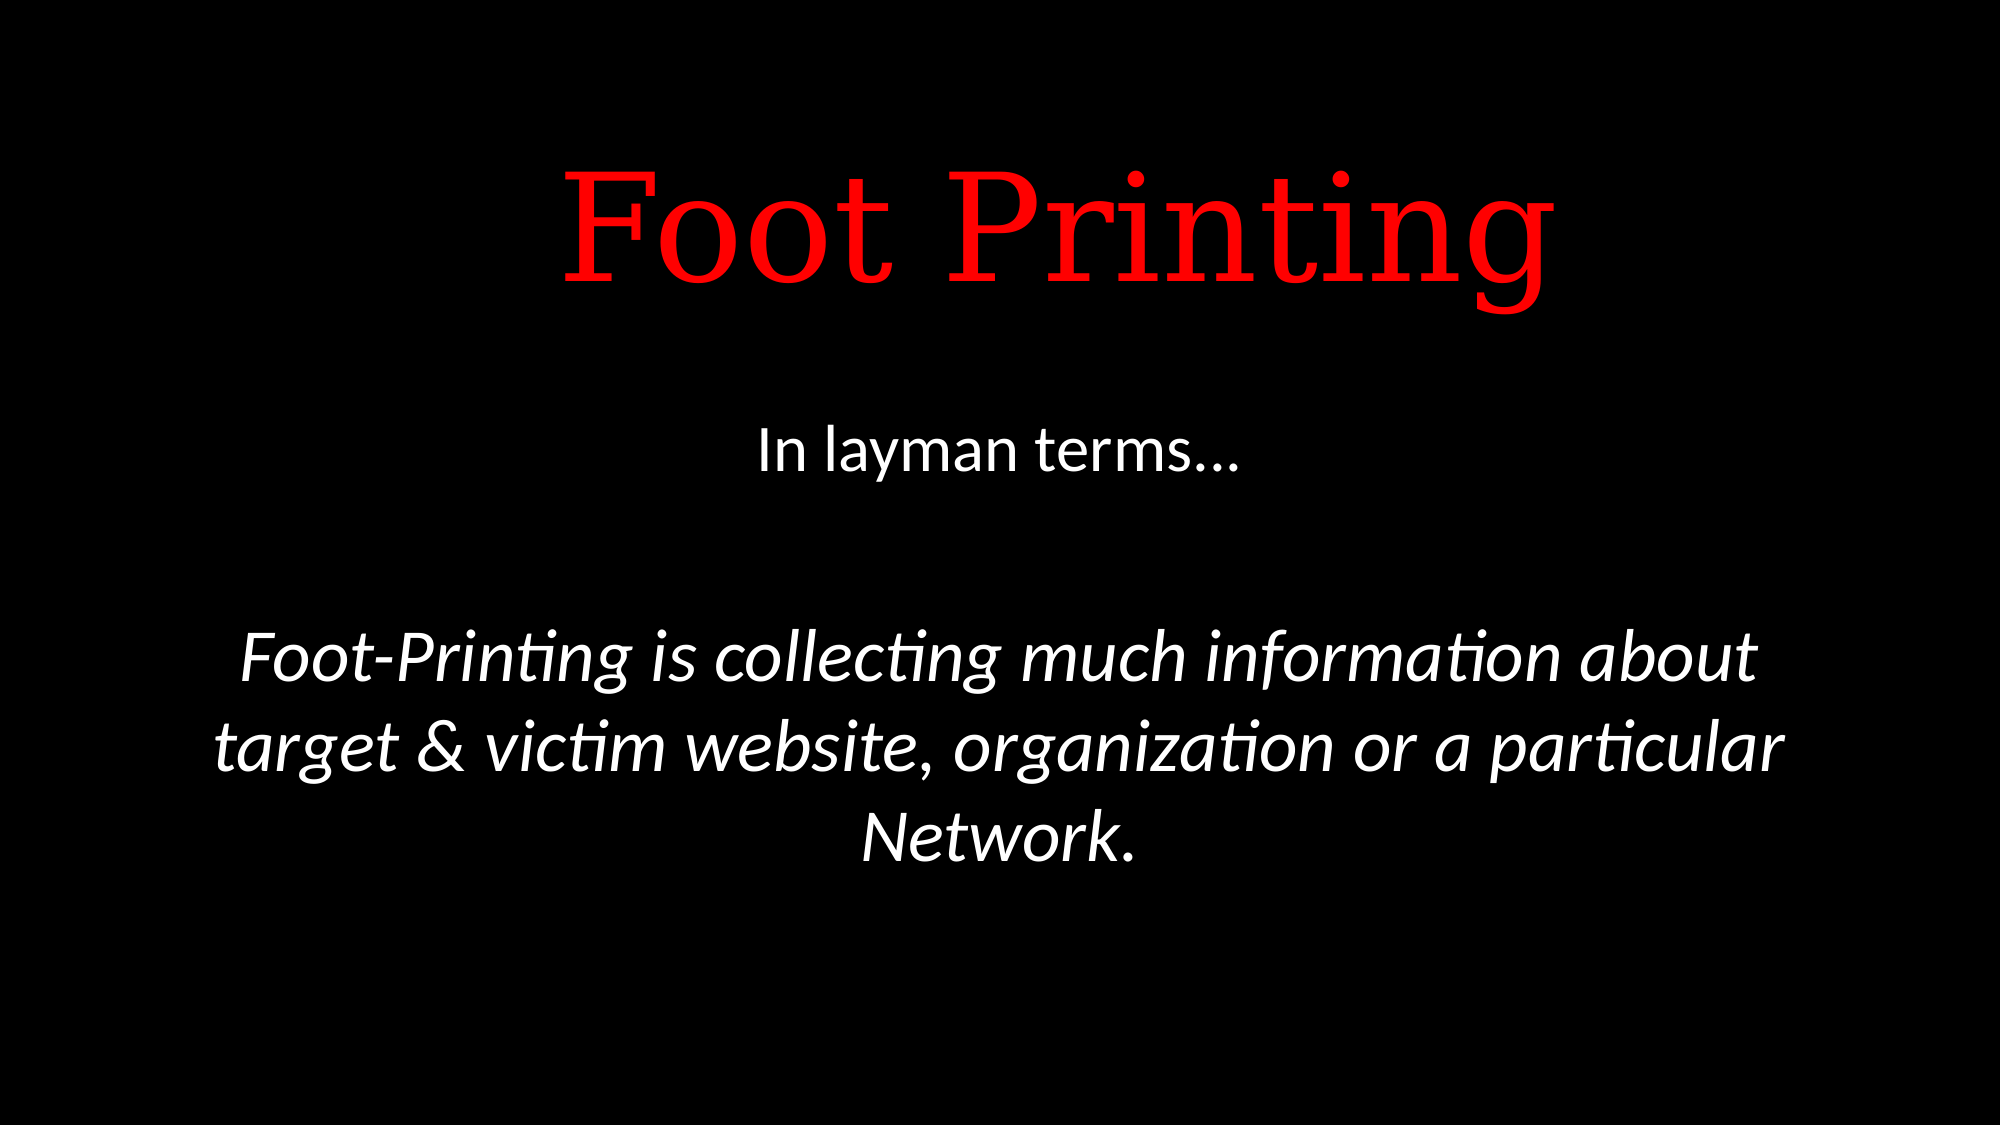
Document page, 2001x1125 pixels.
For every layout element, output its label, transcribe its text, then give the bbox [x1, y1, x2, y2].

text_box Foot Printing [197, 93, 1920, 350]
text_box In layman terms... Foot-Printing is collecting much information about target & victim website, organization or a particular Network. [137, 397, 1863, 1014]
